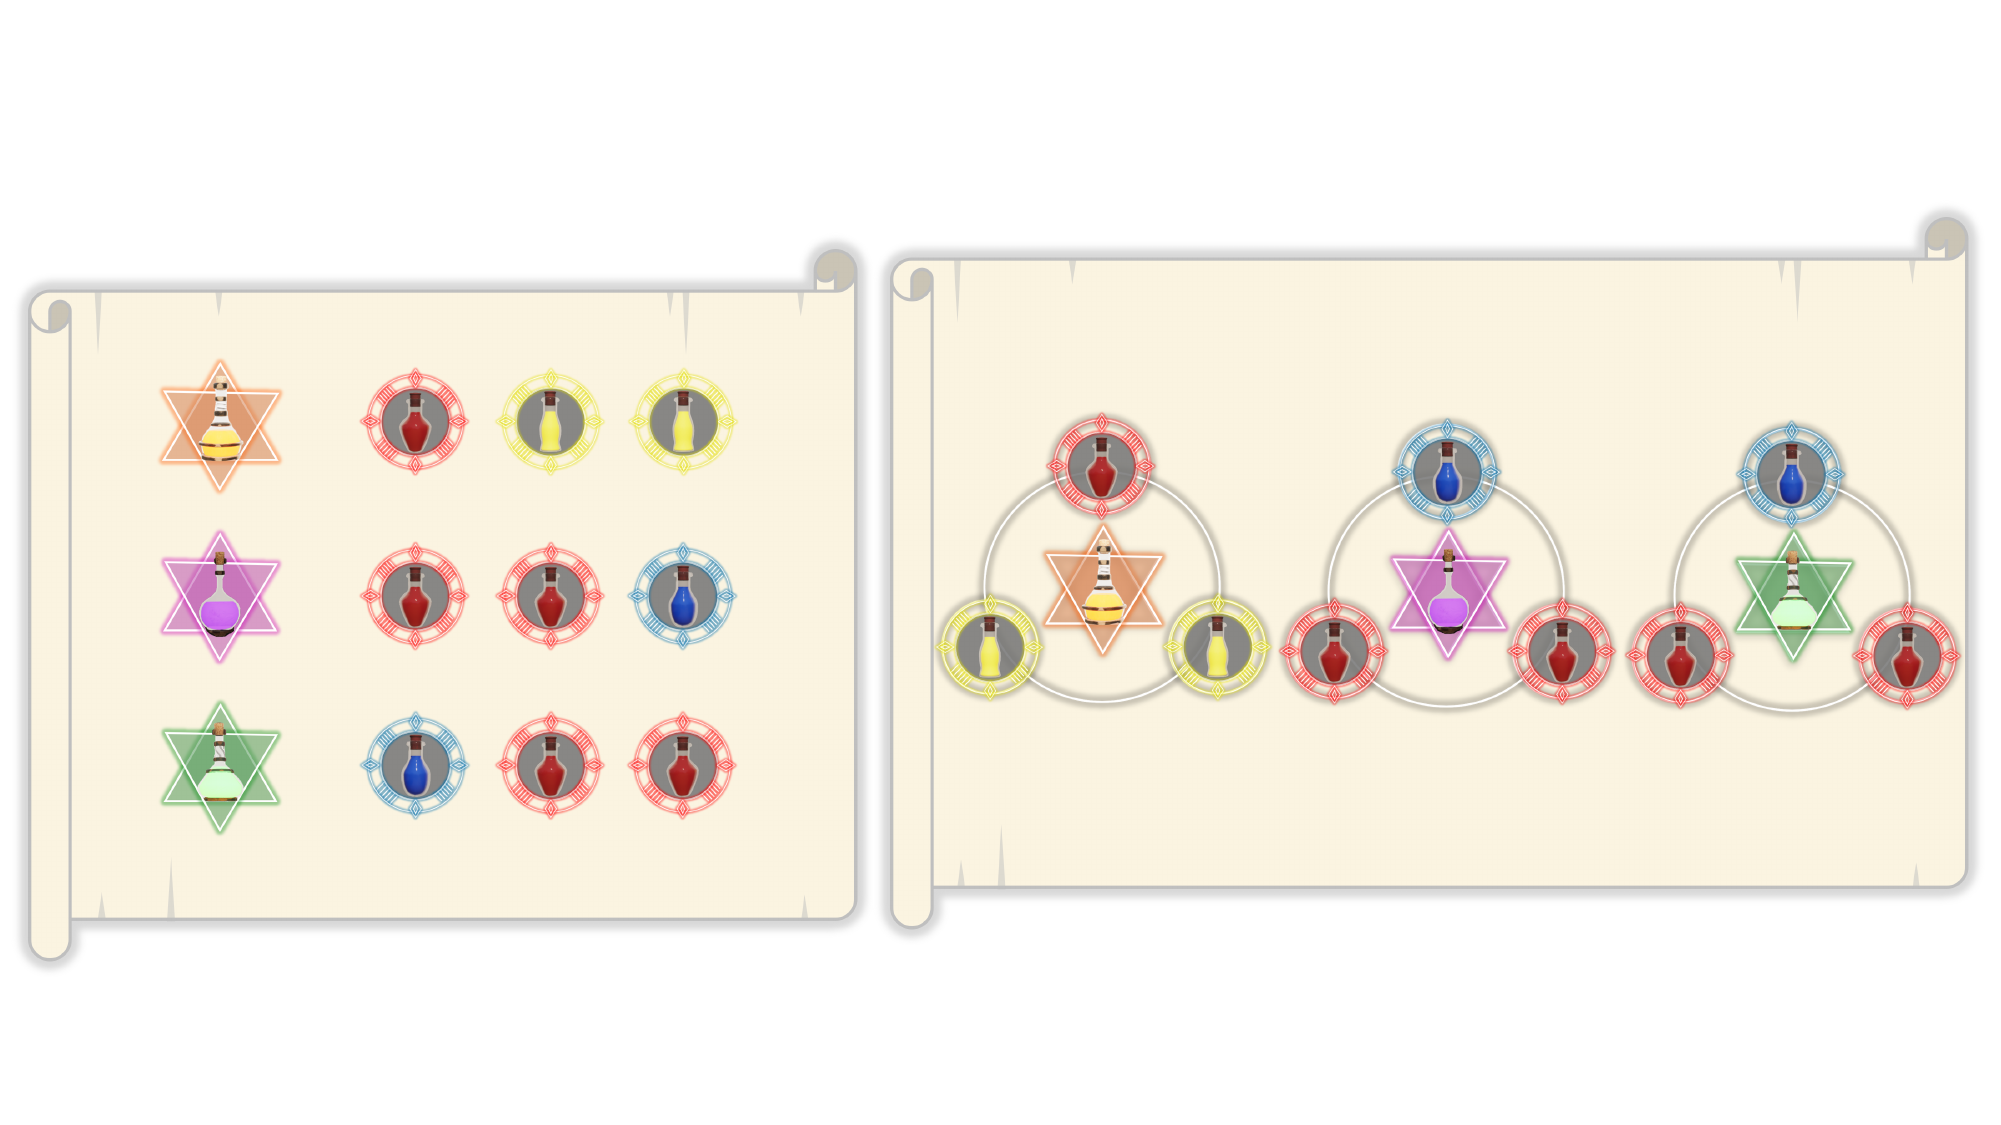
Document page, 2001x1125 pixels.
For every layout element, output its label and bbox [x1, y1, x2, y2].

picture [10, 200, 1985, 979]
